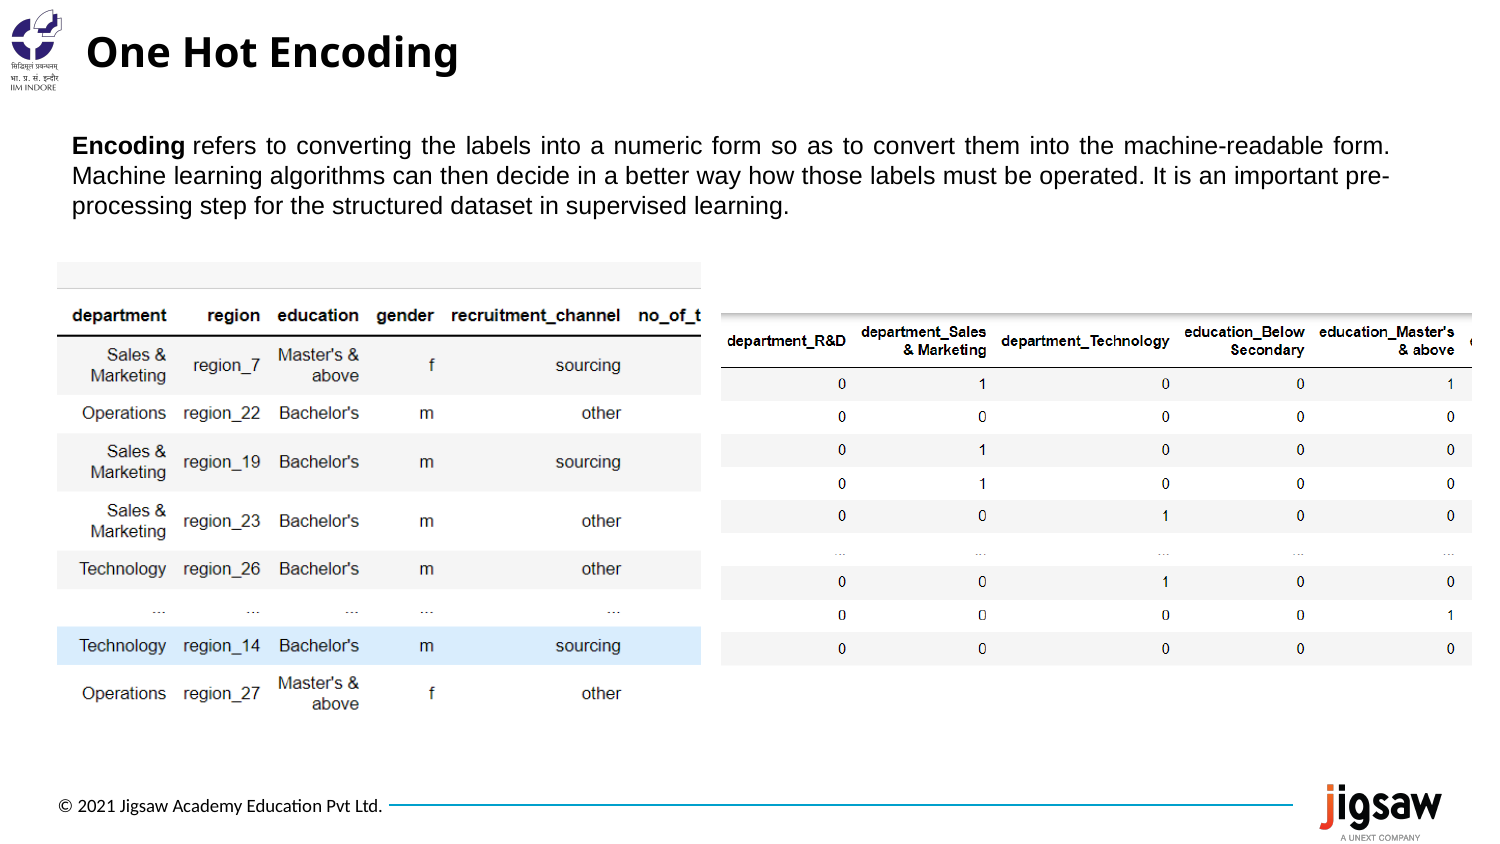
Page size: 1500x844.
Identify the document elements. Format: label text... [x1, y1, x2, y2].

picture [1315, 781, 1446, 844]
picture [721, 312, 1472, 666]
text_box Encoding refers to converting the labels into a numeric form so as to convert them into the machine-readable form. Machine learning algorithms can then decide in a better way how those labels must be operated. It is an important pre-processing step for the structured dataset in supervised learning. [57, 122, 1408, 287]
title One Hot Encoding [74, 10, 1460, 99]
picture [56, 262, 701, 720]
picture [10, 9, 62, 91]
